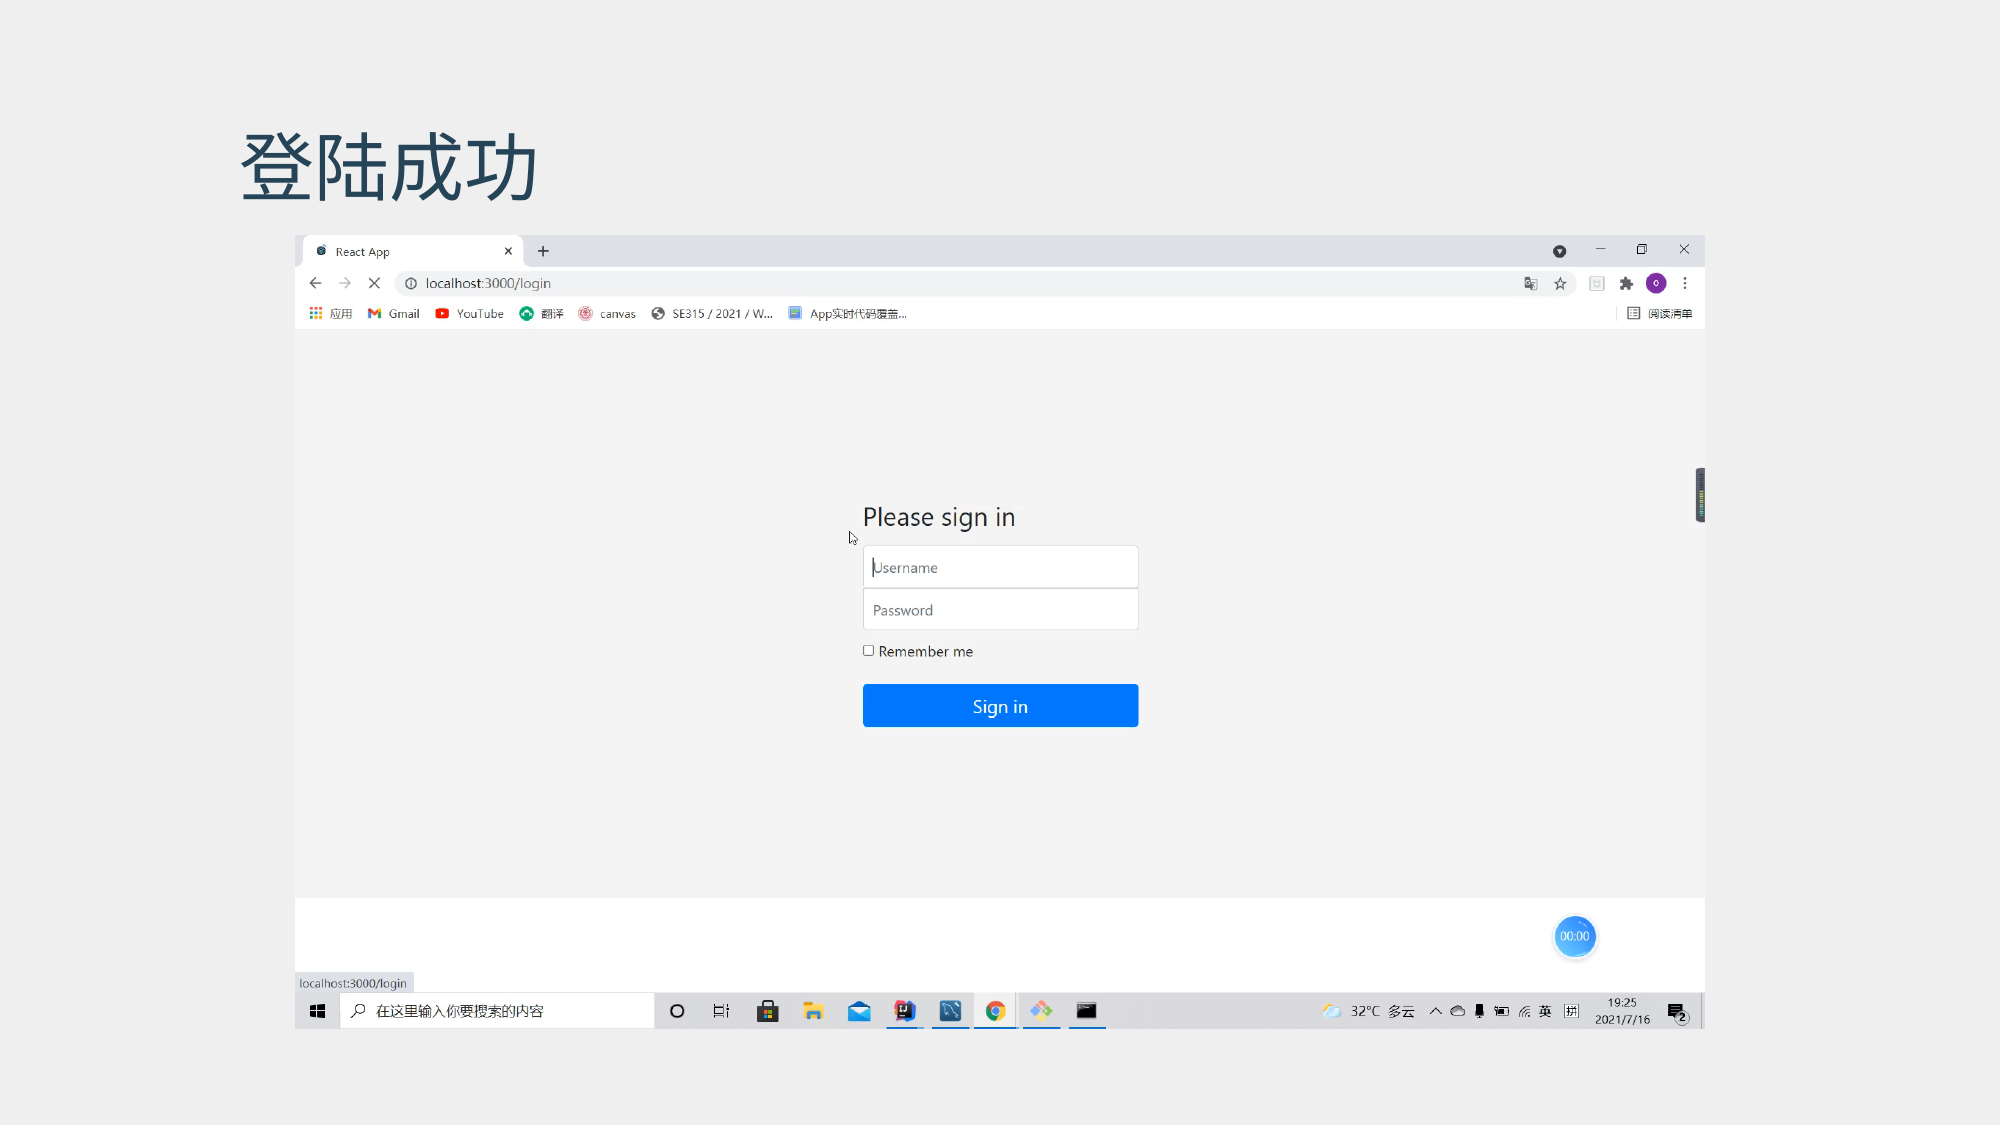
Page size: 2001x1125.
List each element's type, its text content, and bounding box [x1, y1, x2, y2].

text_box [294, 235, 1706, 1030]
text_box 登陆成功 [224, 113, 1343, 218]
